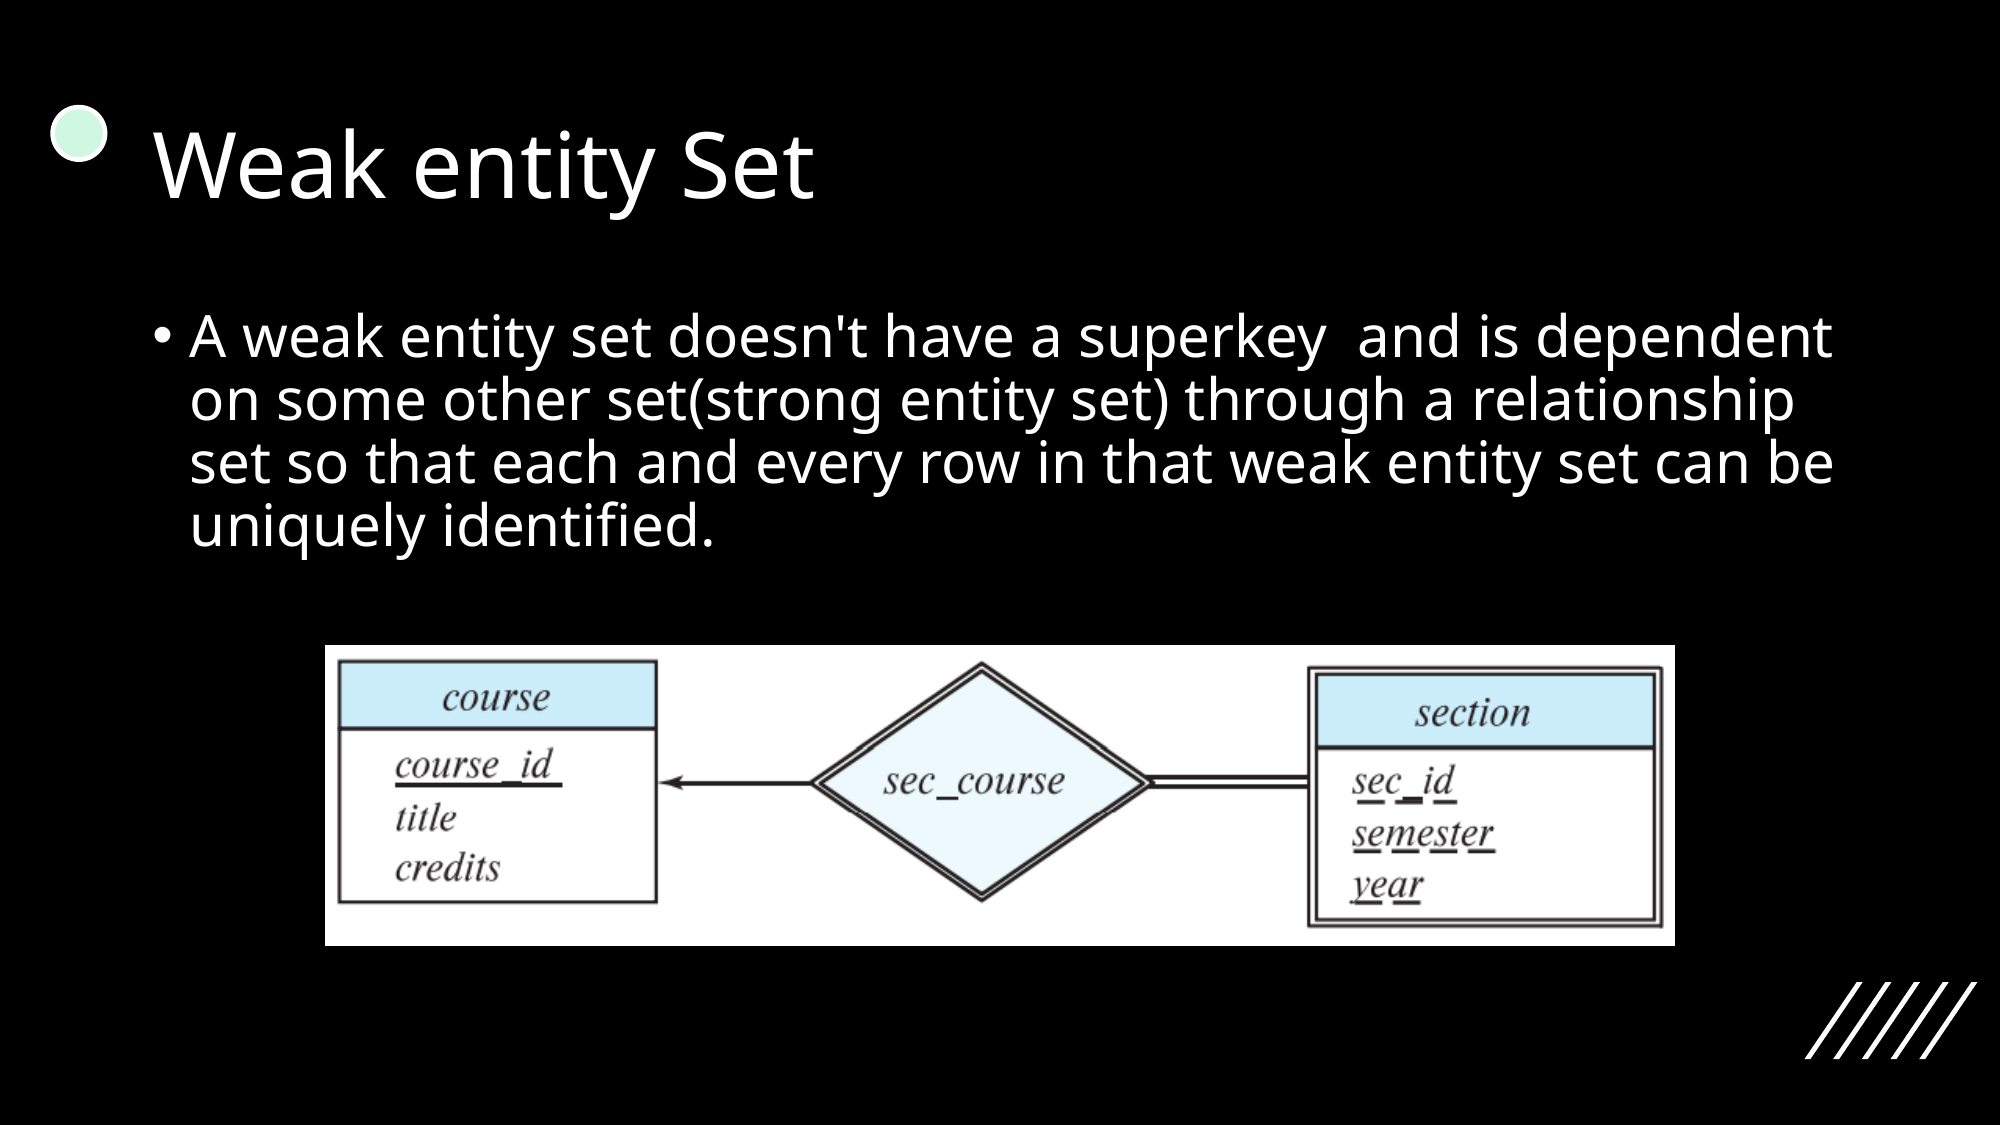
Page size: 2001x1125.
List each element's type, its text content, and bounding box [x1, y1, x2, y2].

list A weak entity set doesn't have a superkey and is dependent on some other set(strong entity set) through a relationship set so that each and every row in that weak entity set can be uniquely identified. [137, 299, 1863, 1014]
picture [325, 645, 1675, 946]
title Weak entity Set [137, 59, 1863, 278]
